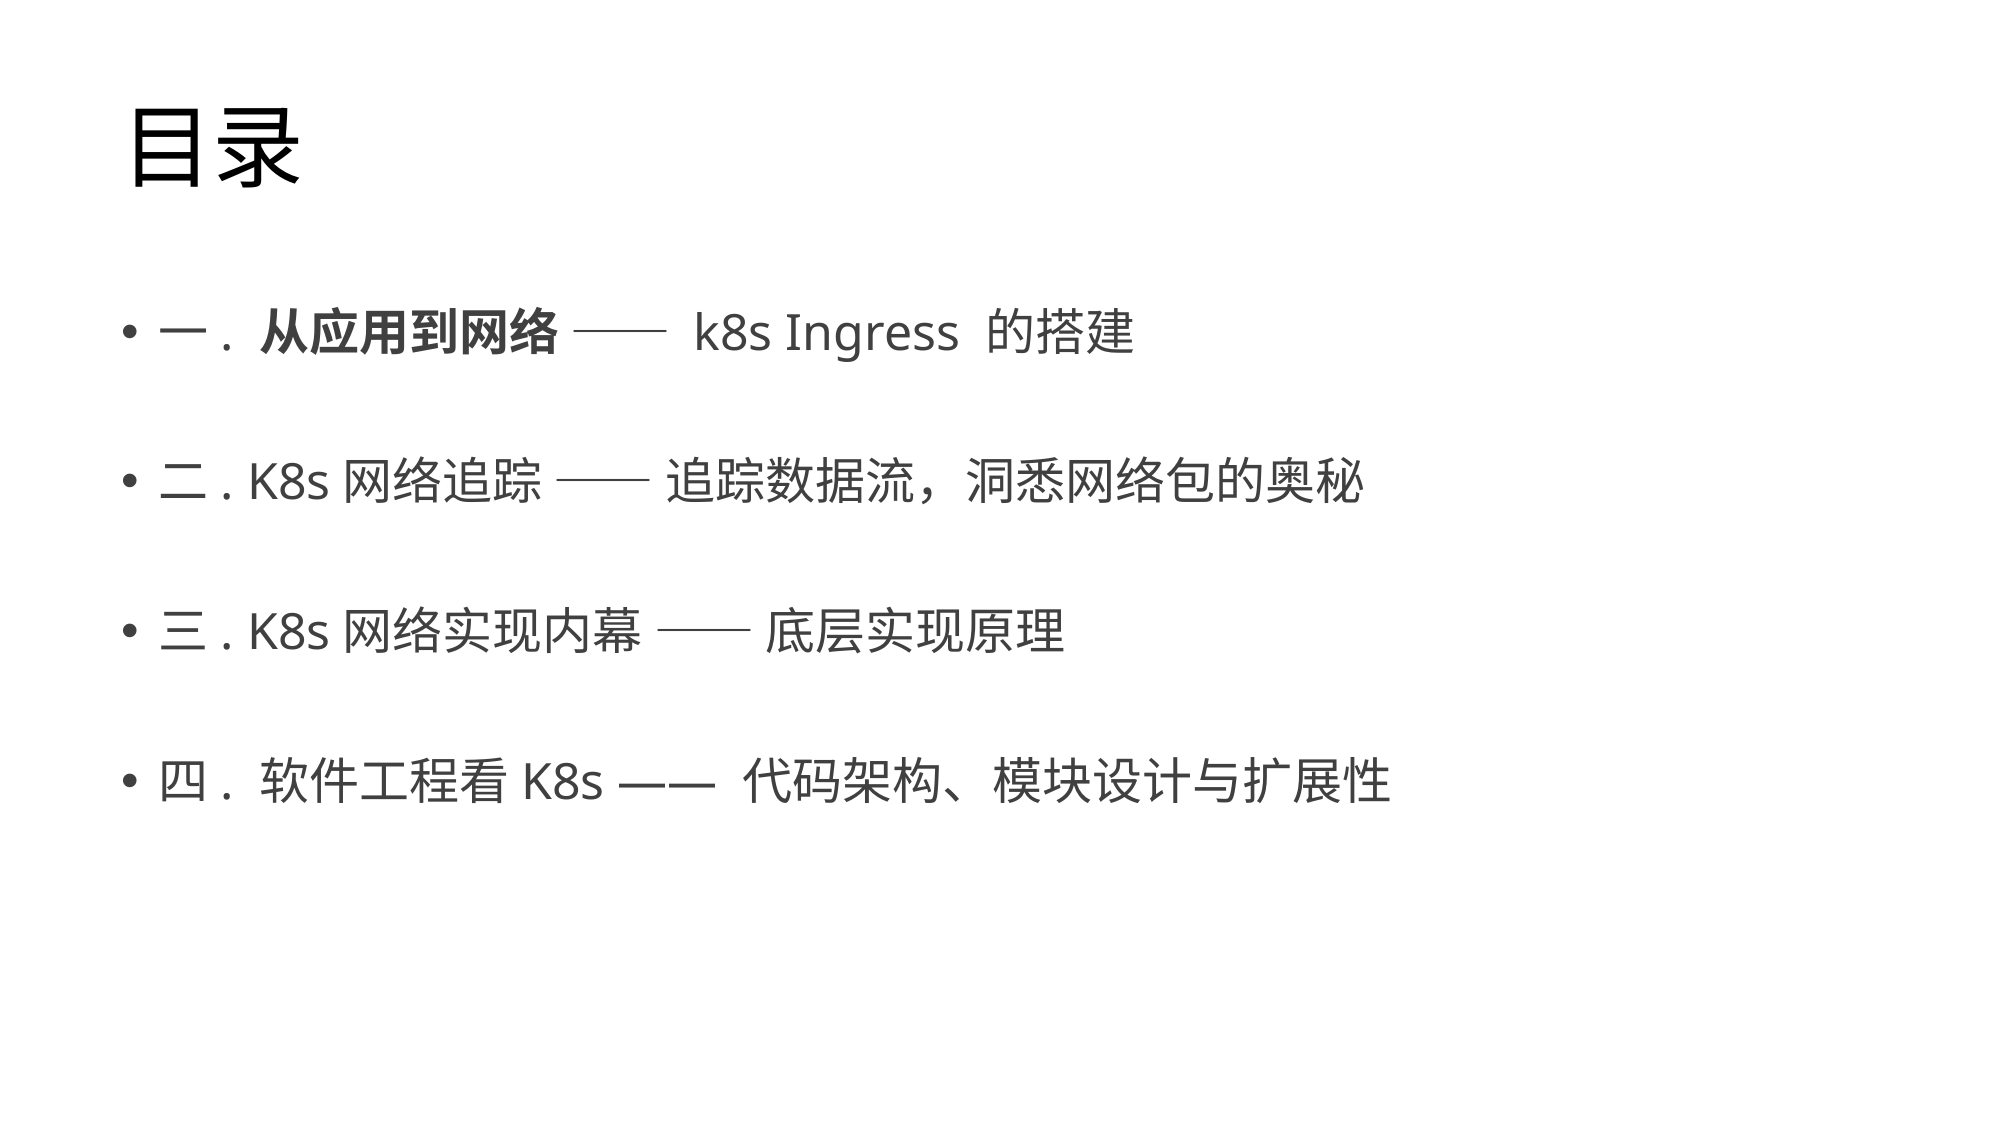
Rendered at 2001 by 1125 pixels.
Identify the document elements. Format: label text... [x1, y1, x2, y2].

title 目录 [106, 42, 1832, 260]
list 一. 从应用到网络 —— k8s Ingress 的搭建 二. K8s网络追踪 —— 追踪数据流，洞悉网络包的奥秘 三. K8s网络实现内幕 —— 底层实现原理 四. 软件工程看K8s —— 代码架构、模块设计与扩展性 [106, 299, 1832, 1014]
